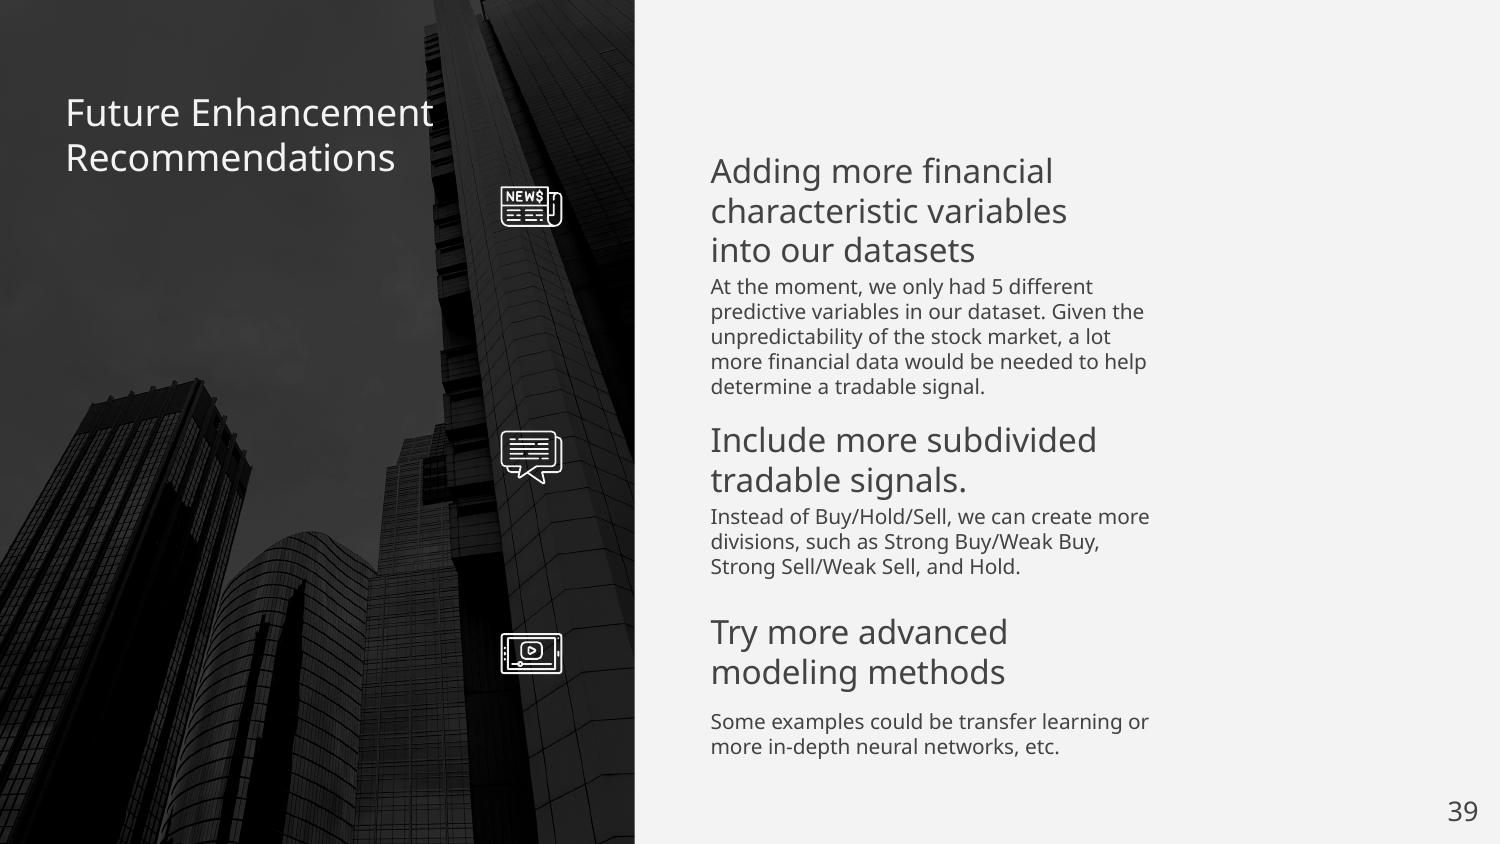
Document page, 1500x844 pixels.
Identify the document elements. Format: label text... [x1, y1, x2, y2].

subtitle At the moment, we only had 5 different predictive variables in our dataset. Given the unpredictability of the stock market, a lot more financial data would be needed to help determine a tradable signal. [695, 258, 1170, 401]
subtitle Instead of Buy/Hold/Sell, we can create more divisions, such as Strong Buy/Weak Buy, Strong Sell/Weak Sell, and Hold. [695, 488, 1170, 609]
title Try more advanced modeling methods [695, 642, 1126, 706]
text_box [500, 632, 563, 675]
subtitle Some examples could be transfer learning or more in-depth neural networks, etc. [695, 693, 1170, 814]
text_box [500, 186, 563, 227]
title Include more subdivided tradable signals. [695, 450, 1126, 514]
slide_number ‹#› [1403, 779, 1494, 844]
title Adding more financial characteristic variables into our datasets [695, 221, 1126, 285]
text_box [500, 430, 563, 485]
picture [0, 0, 635, 844]
